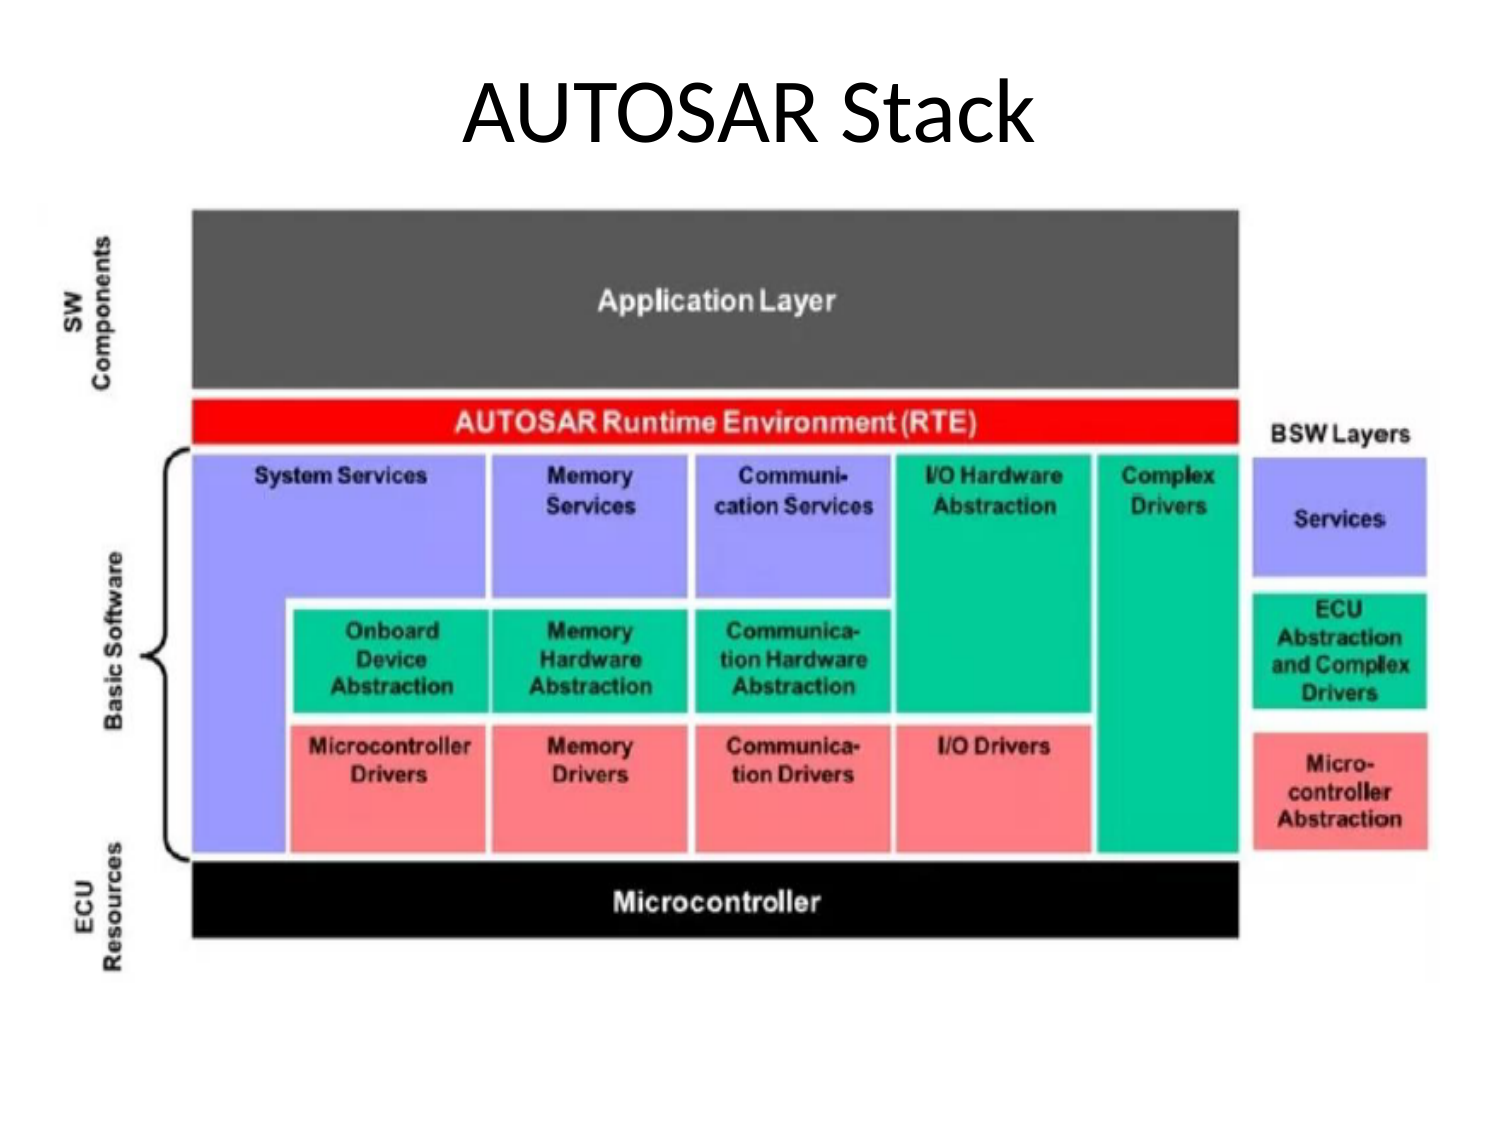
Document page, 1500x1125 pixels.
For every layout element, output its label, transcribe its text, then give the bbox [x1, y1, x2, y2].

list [37, 187, 1445, 1001]
title AUTOSAR Stack [75, 12, 1425, 185]
